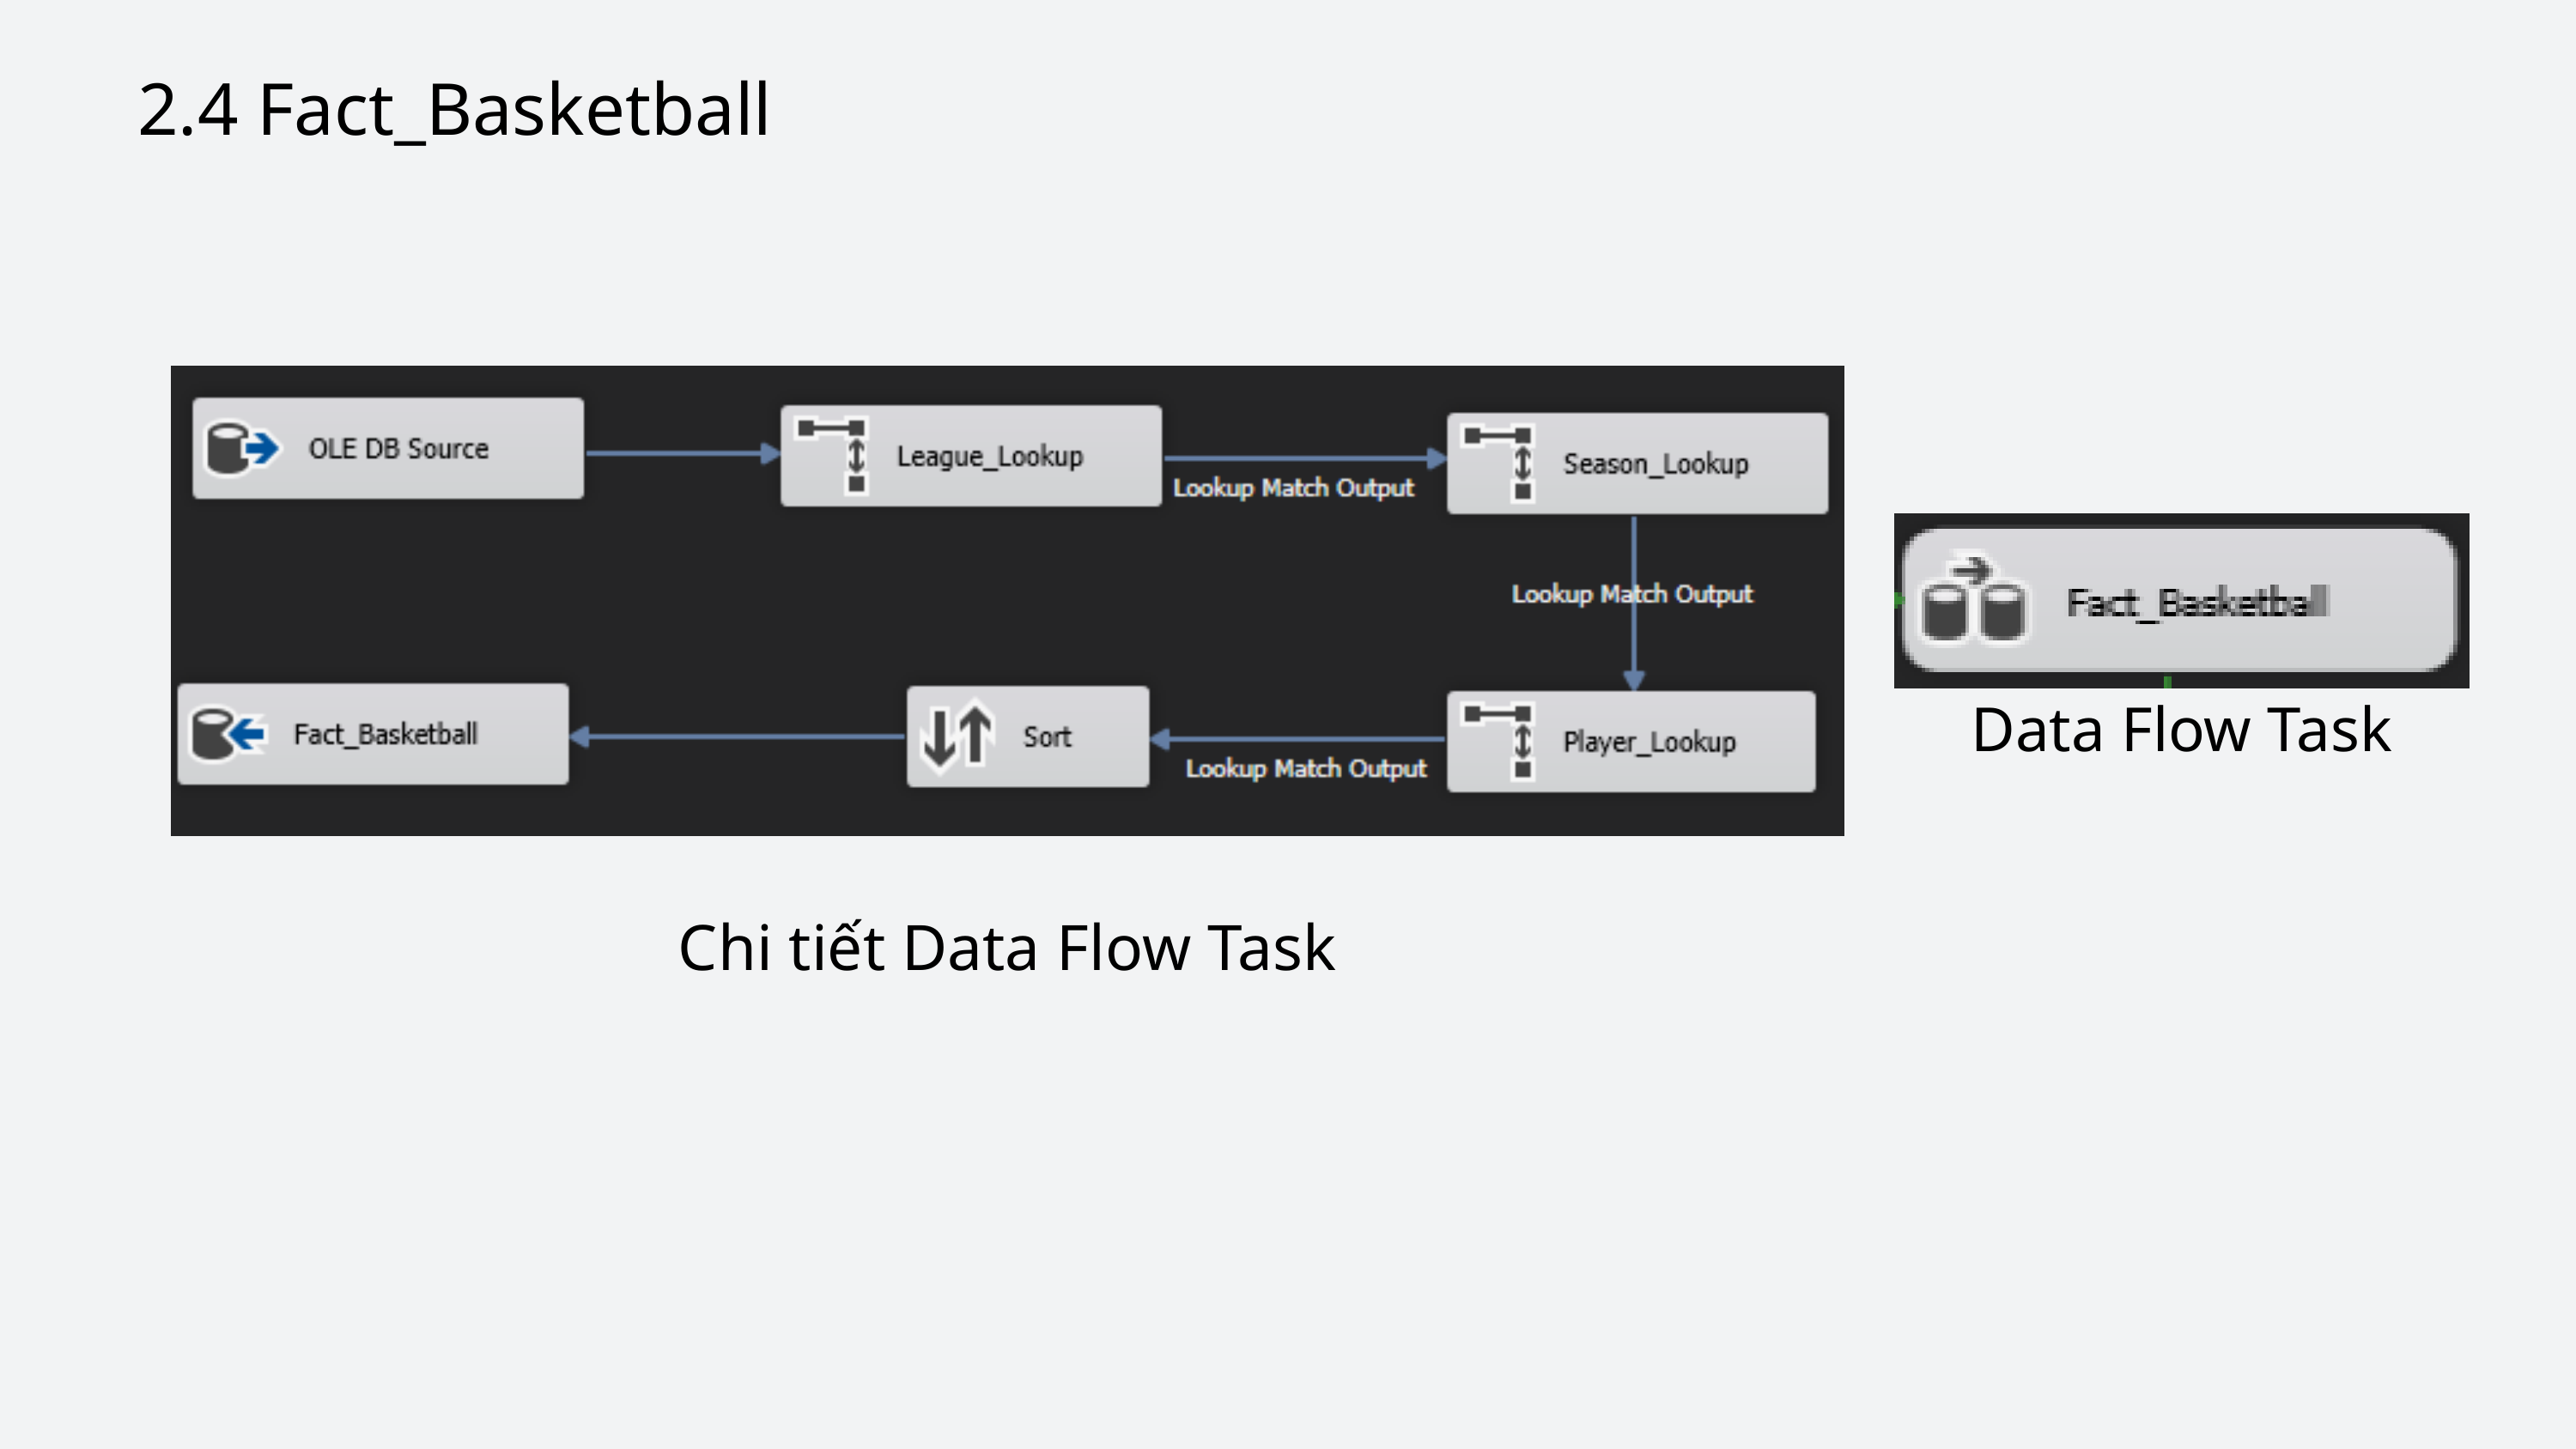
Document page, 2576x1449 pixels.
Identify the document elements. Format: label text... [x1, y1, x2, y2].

text_box Chi tiết Data Flow Task [650, 894, 1365, 983]
picture [1894, 513, 2470, 688]
text_box Data Flow Task [1953, 695, 2411, 764]
picture [171, 366, 1844, 836]
text_box 2.4 Fact_Basketball [0, 49, 1170, 149]
